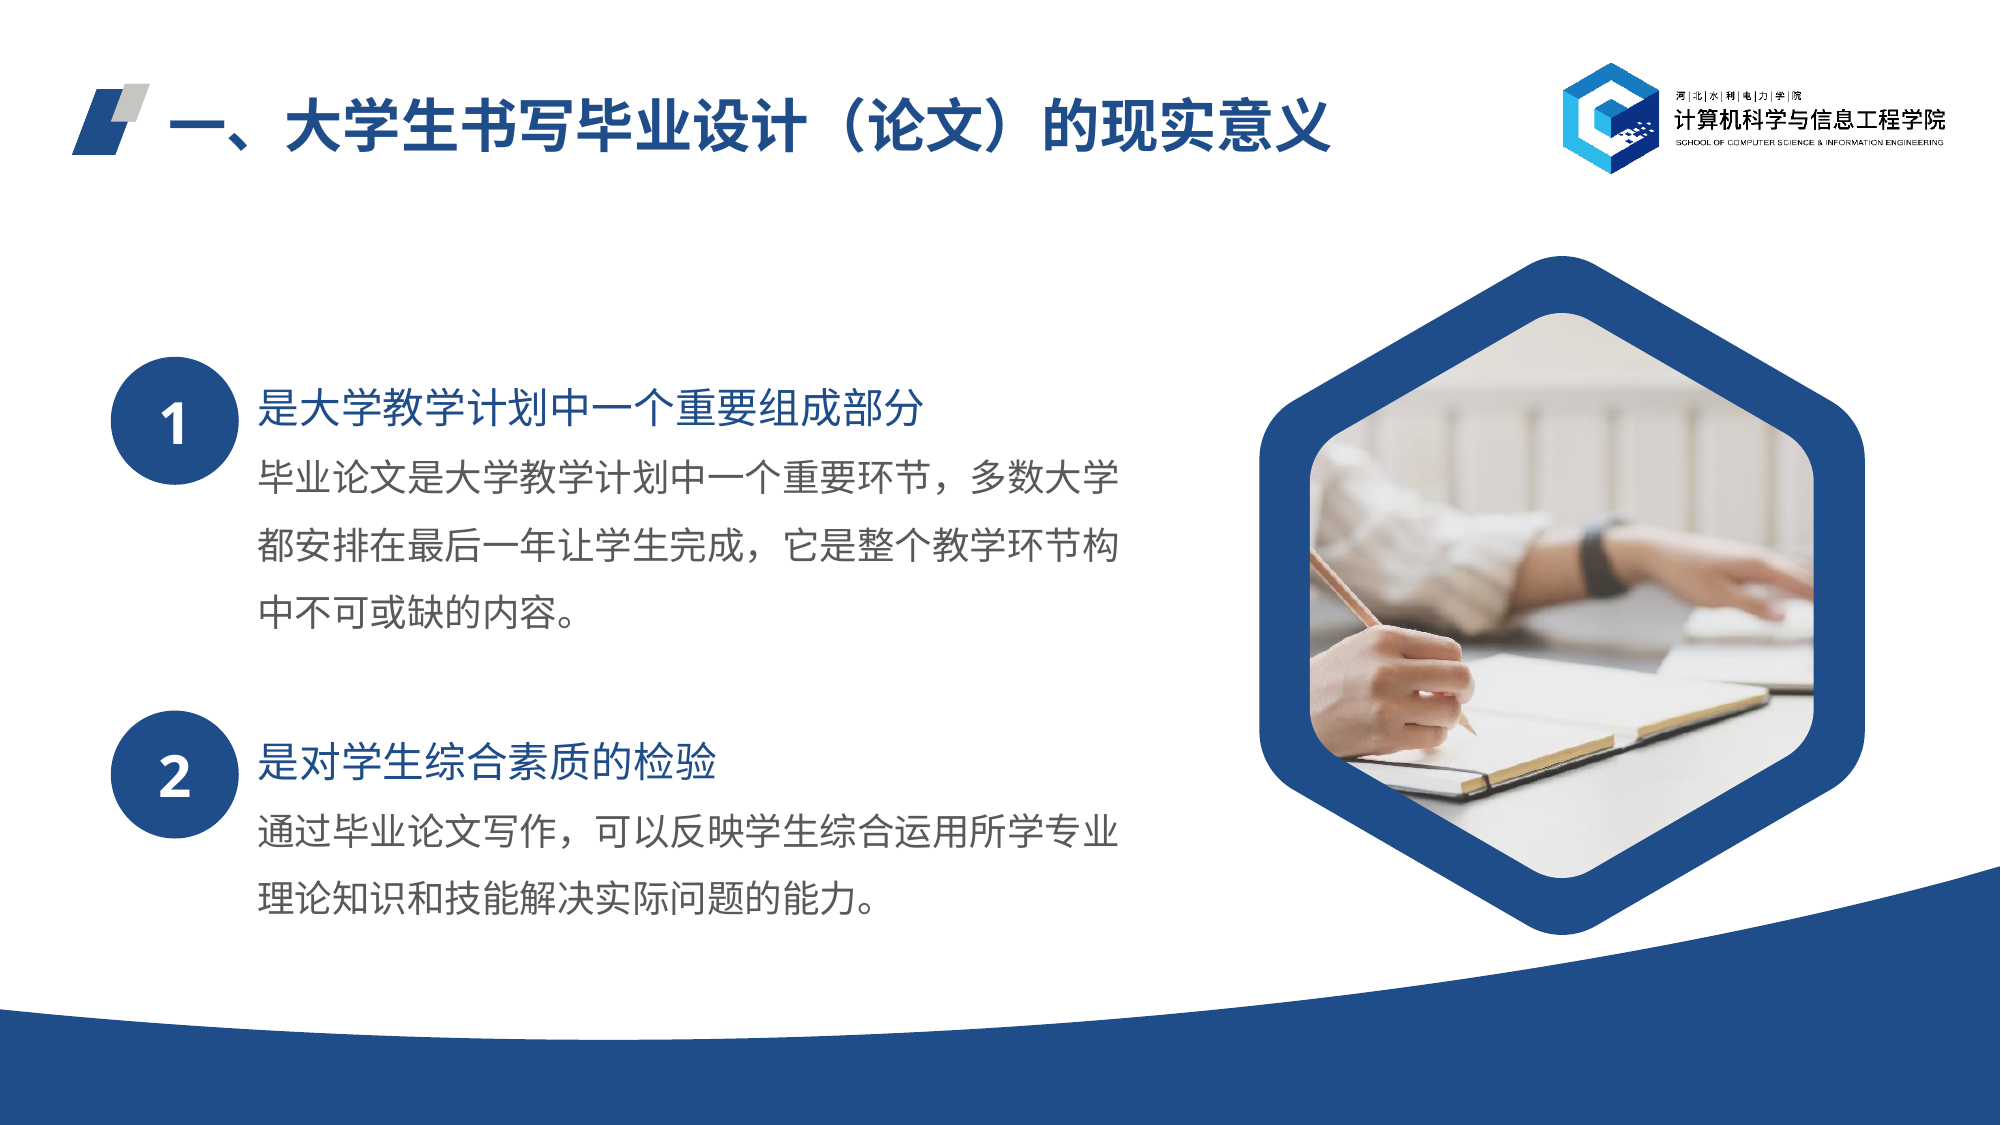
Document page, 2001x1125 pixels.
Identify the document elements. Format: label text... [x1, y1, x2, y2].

text_box 1 [109, 355, 240, 486]
text_box 2 [109, 709, 240, 840]
text_box 是对学生综合素质的检验 通过毕业论文写作，可以反映学生综合运用所学专业理论知识和技能解决实际问题的能力。 [257, 710, 1135, 921]
text_box [1308, 311, 1815, 880]
text_box 是大学教学计划中一个重要组成部分 毕业论文是大学教学计划中一个重要环节，多数大学都安排在最后一年让学生完成，它是整个教学环节构中不可或缺的内容。 [257, 356, 1121, 635]
picture [1563, 63, 1945, 174]
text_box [72, 83, 150, 155]
text_box [1258, 255, 1866, 936]
title 一、大学生书写毕业设计（论文）的现实意义 [153, 83, 1467, 174]
